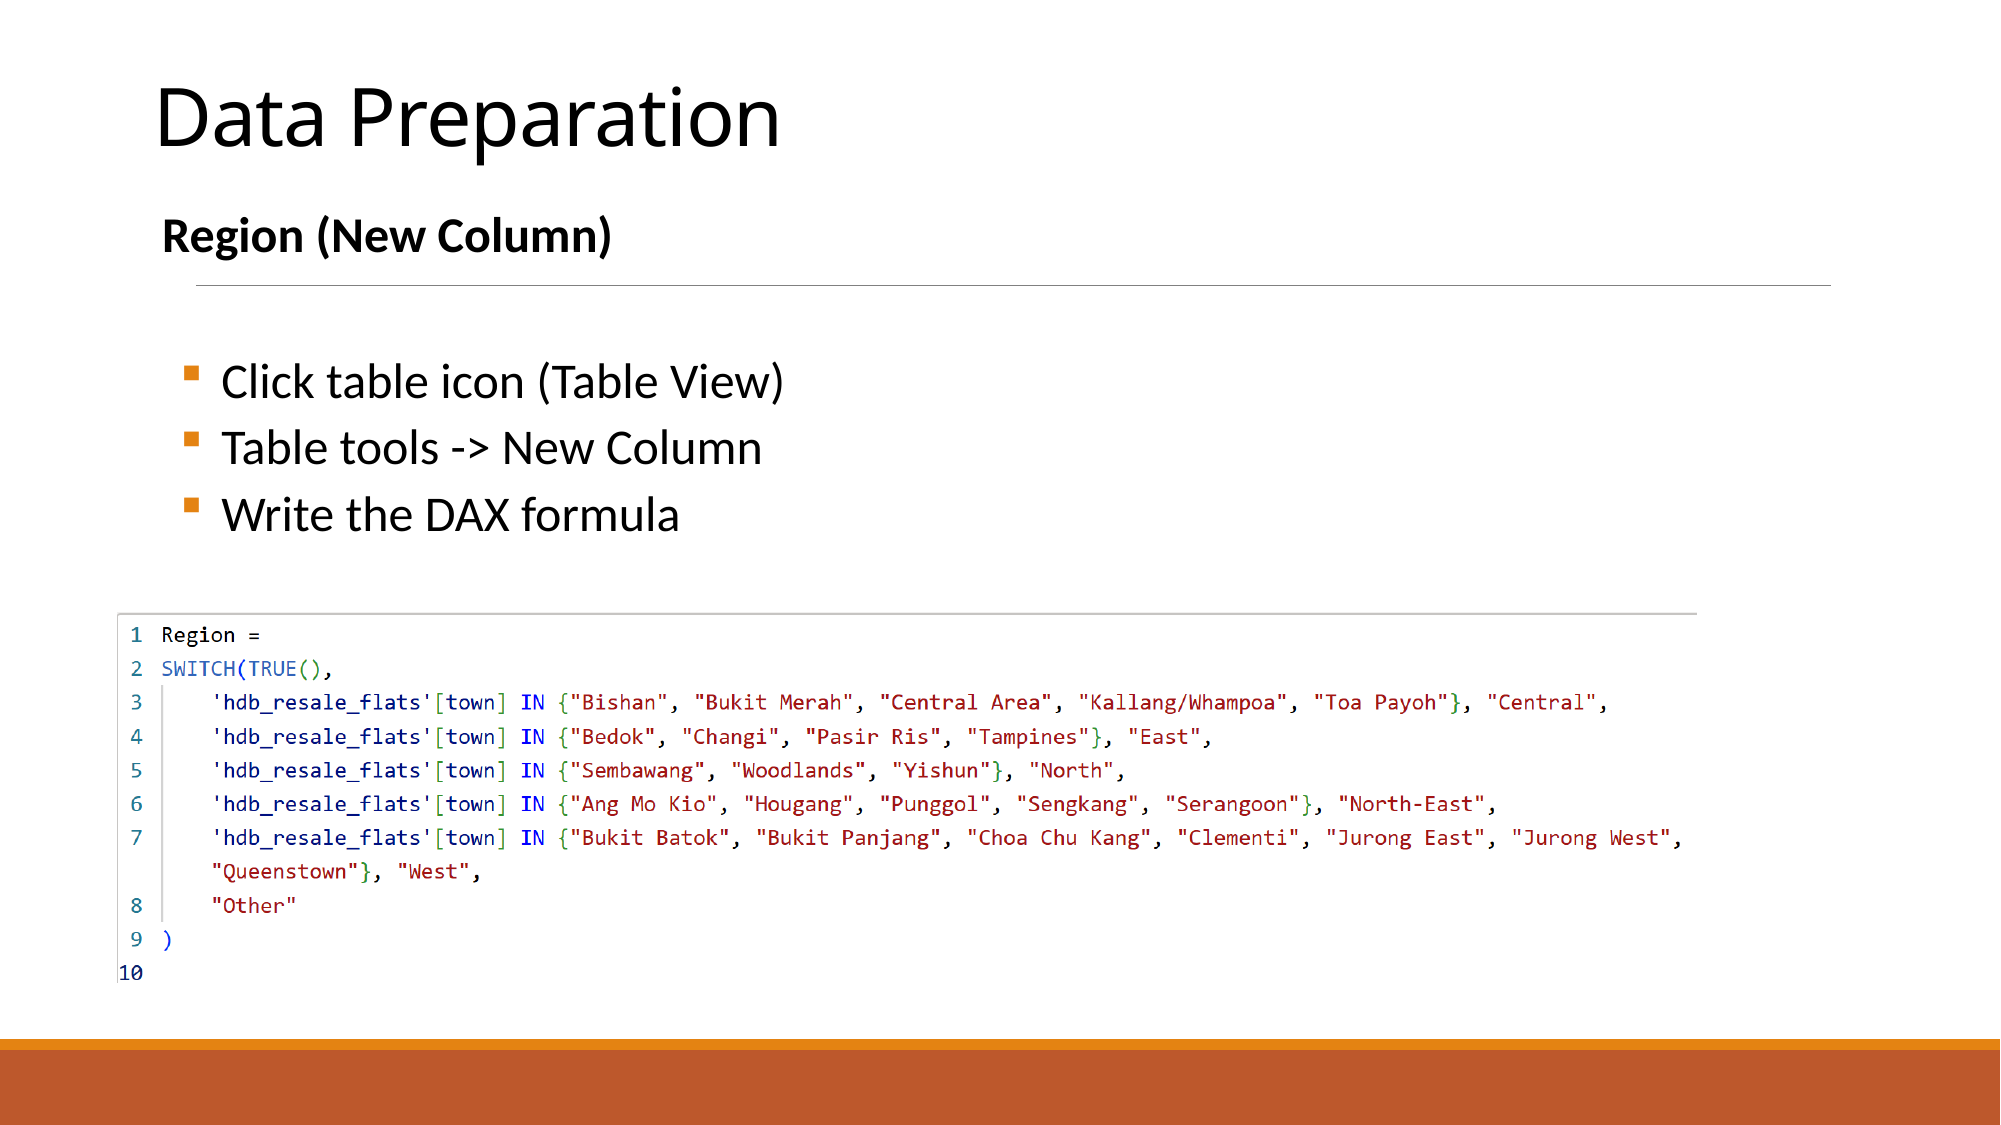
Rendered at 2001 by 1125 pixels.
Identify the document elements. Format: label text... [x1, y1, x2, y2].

picture [116, 611, 1698, 984]
list Region (New Column) Click table icon (Table View) Table tools -> New Column Write the DAX formula [147, 202, 1086, 608]
title Data Preparation [138, 52, 807, 171]
